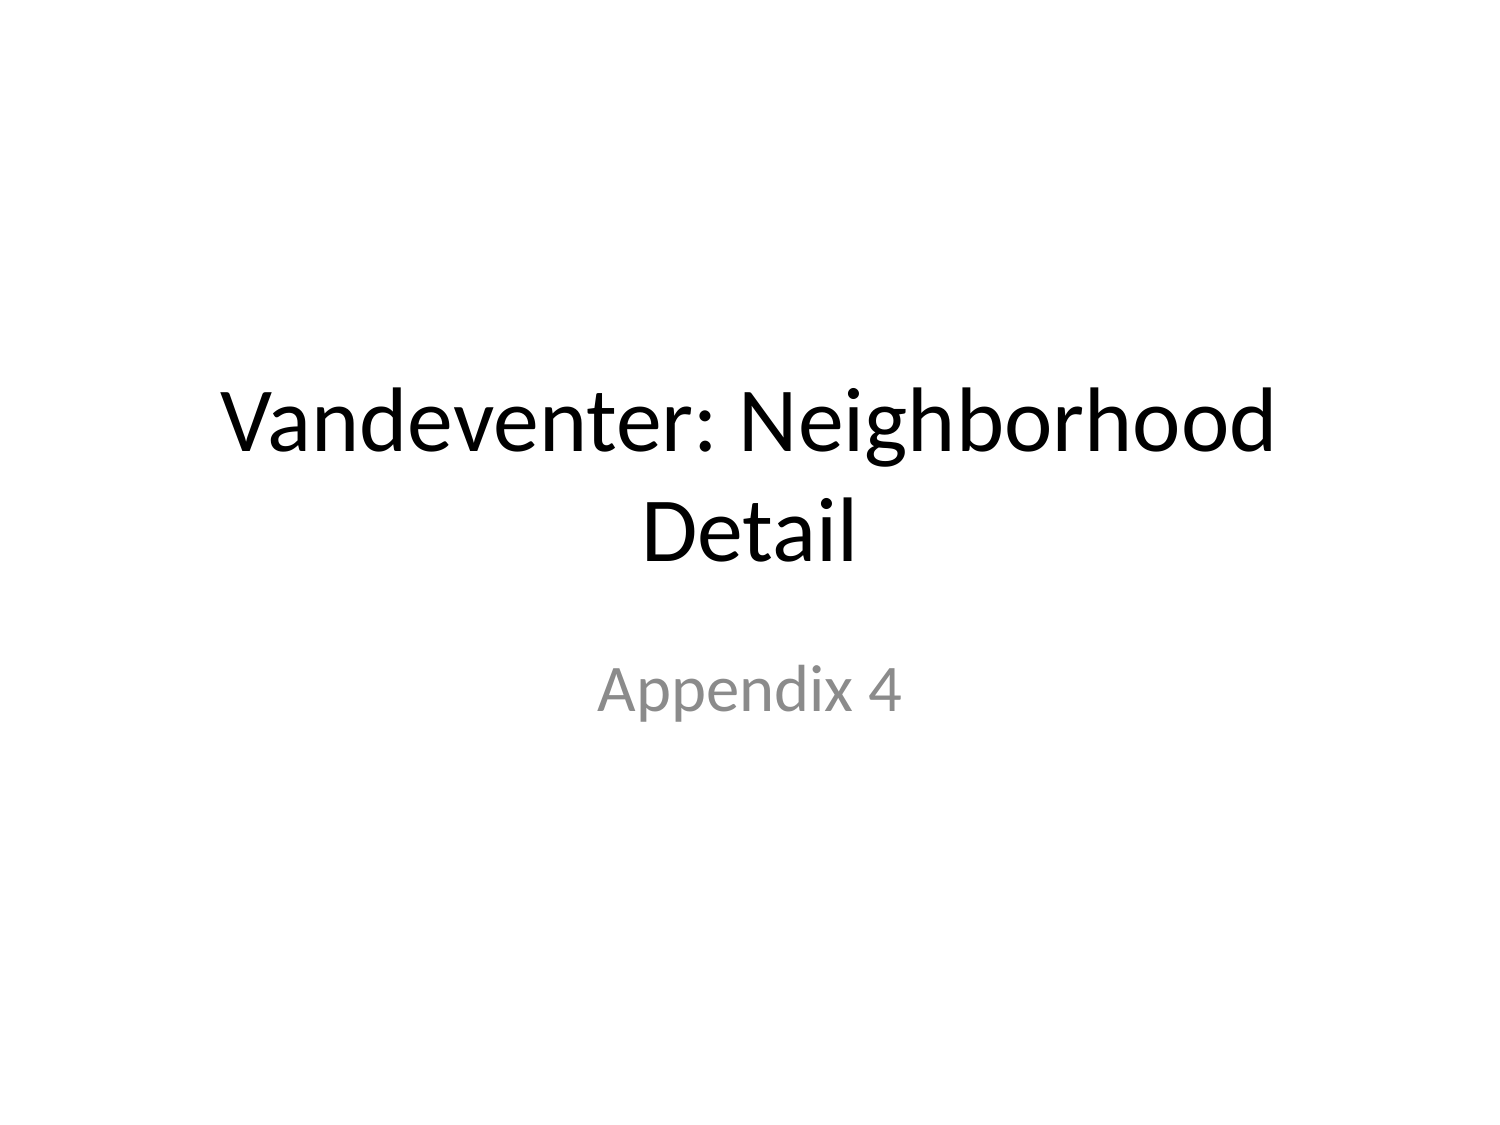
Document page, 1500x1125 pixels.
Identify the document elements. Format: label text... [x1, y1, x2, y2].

subtitle Appendix 4 [225, 637, 1275, 925]
title Vandeventer: Neighborhood Detail [112, 349, 1388, 591]
